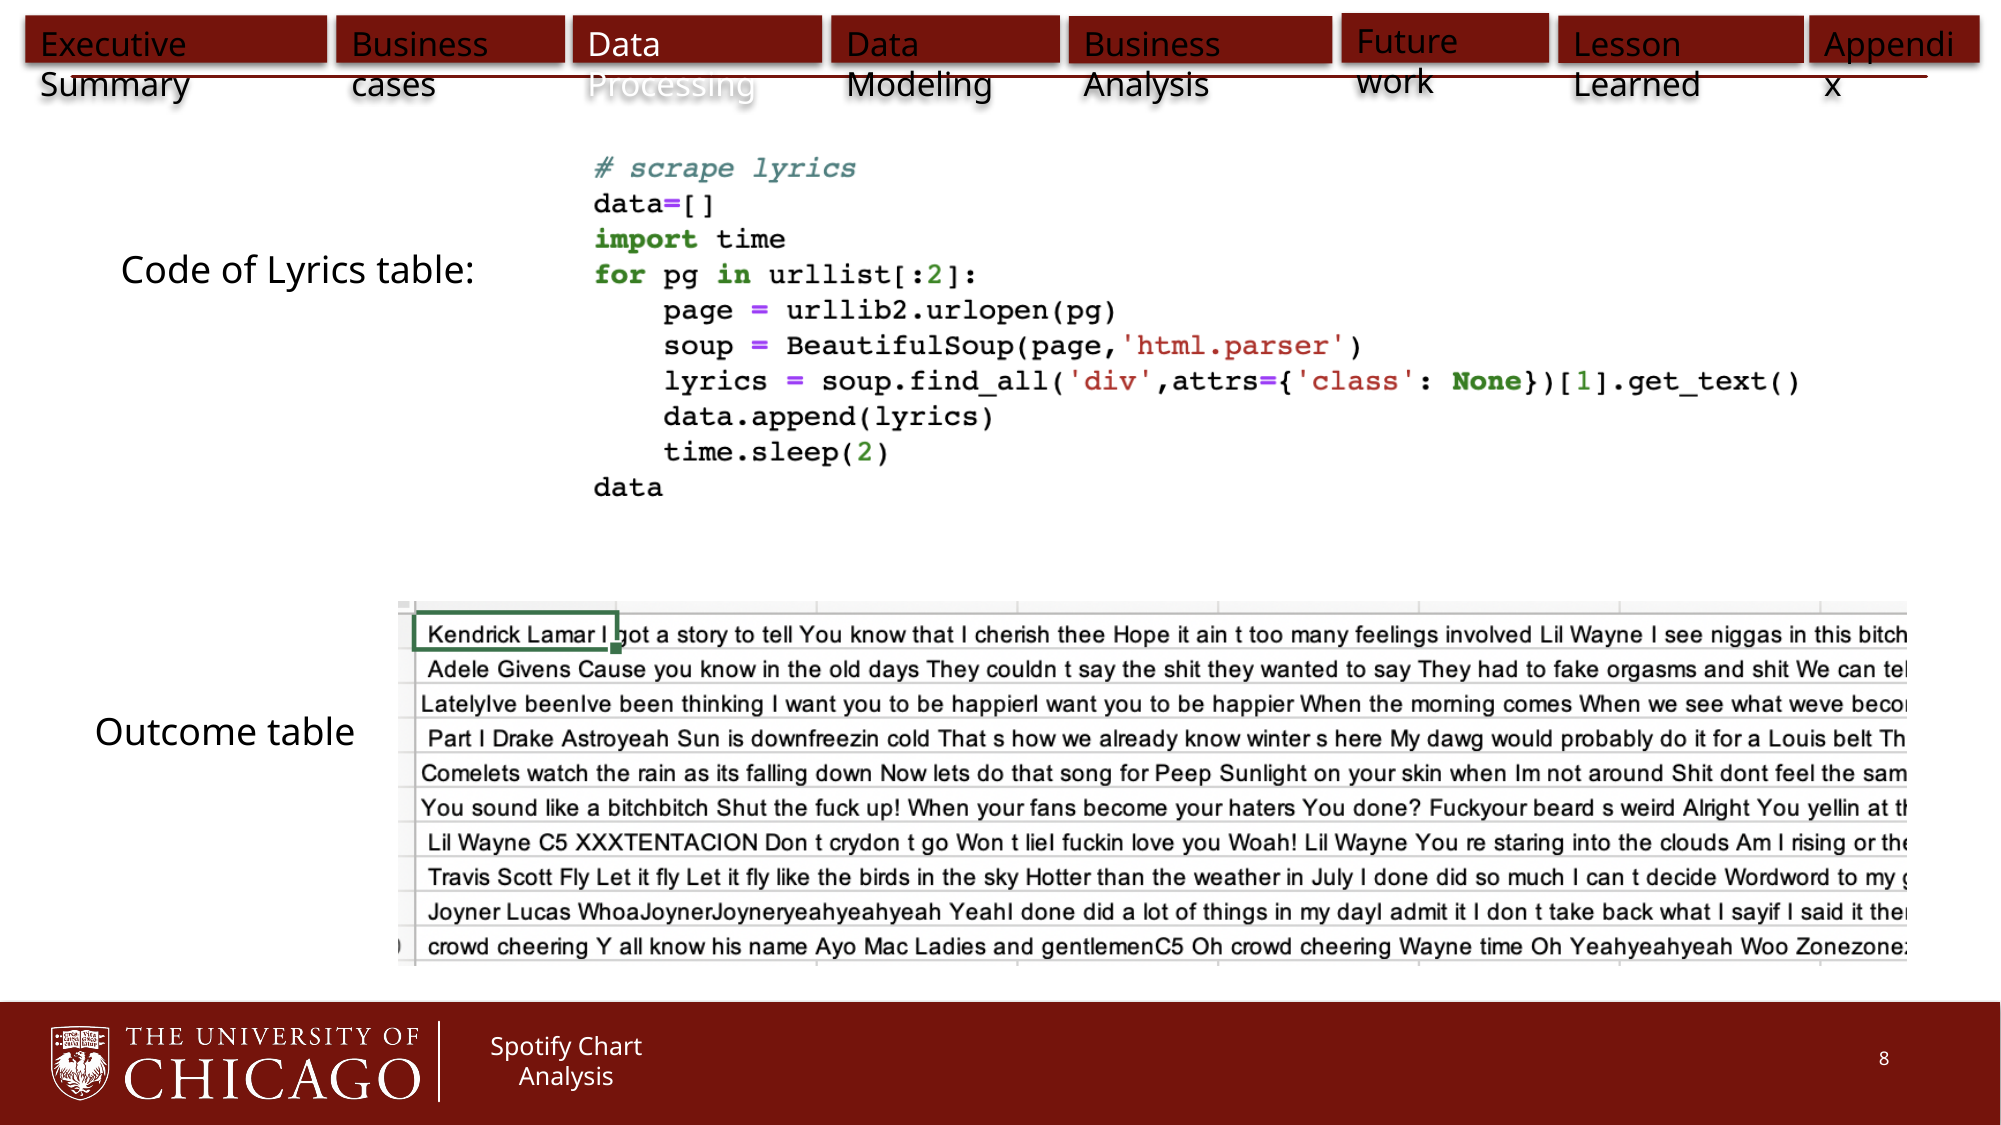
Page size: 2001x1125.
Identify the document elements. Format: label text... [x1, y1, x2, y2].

text_box Code of Lyrics table: [105, 238, 490, 298]
picture [51, 1026, 420, 1101]
text_box Outcome table [79, 700, 371, 760]
slide_number 8 [1732, 1029, 1905, 1090]
picture [397, 600, 1907, 967]
picture [582, 132, 1819, 546]
